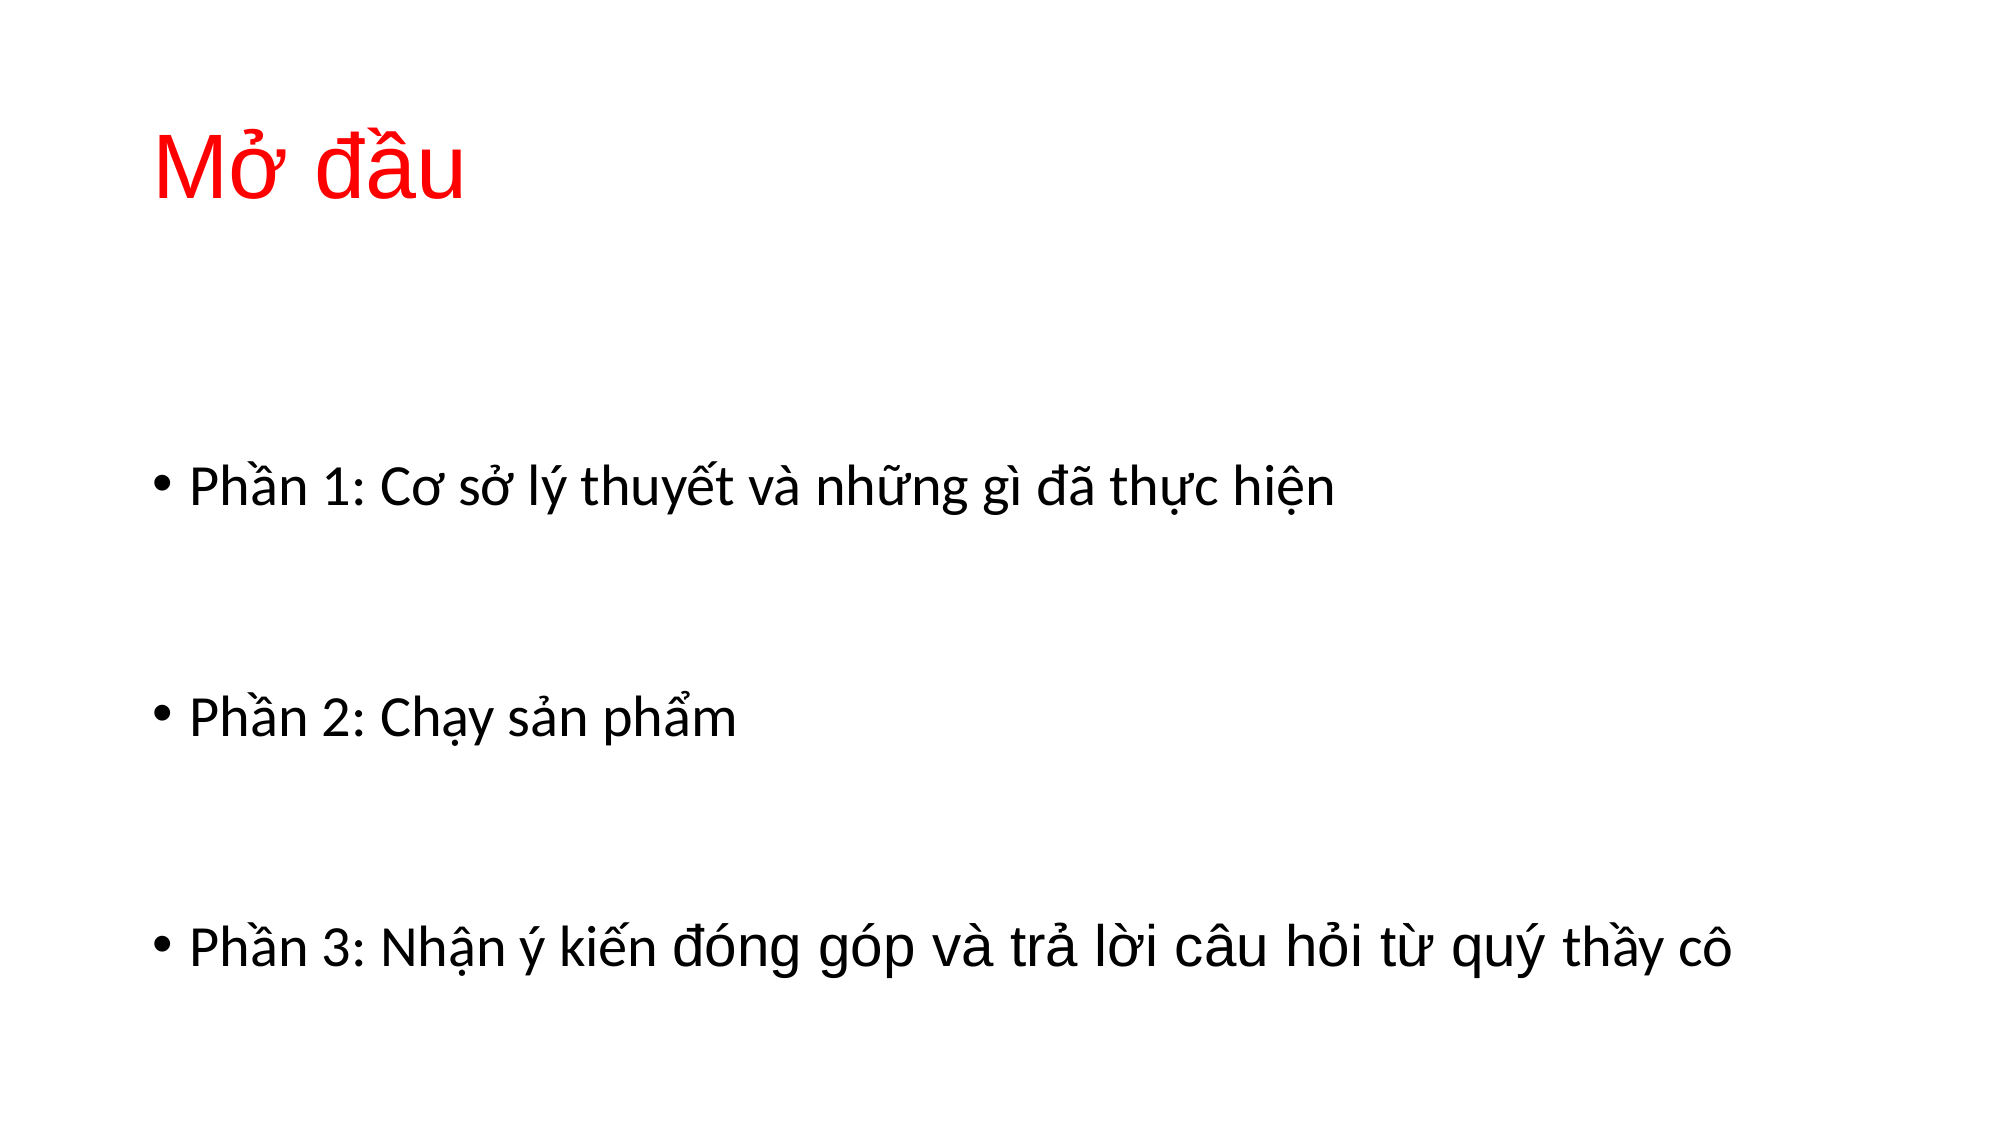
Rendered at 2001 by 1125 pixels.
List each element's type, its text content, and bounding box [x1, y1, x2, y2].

title Mở đầu [137, 59, 1863, 278]
list Phần 1: Cơ sở lý thuyết và những gì đã thực hiện Phần 2: Chạy sản phẩm Phần 3: Nhận ý kiến đóng góp và trả lời câu hỏi từ quý thầy cô [137, 299, 1863, 1014]
